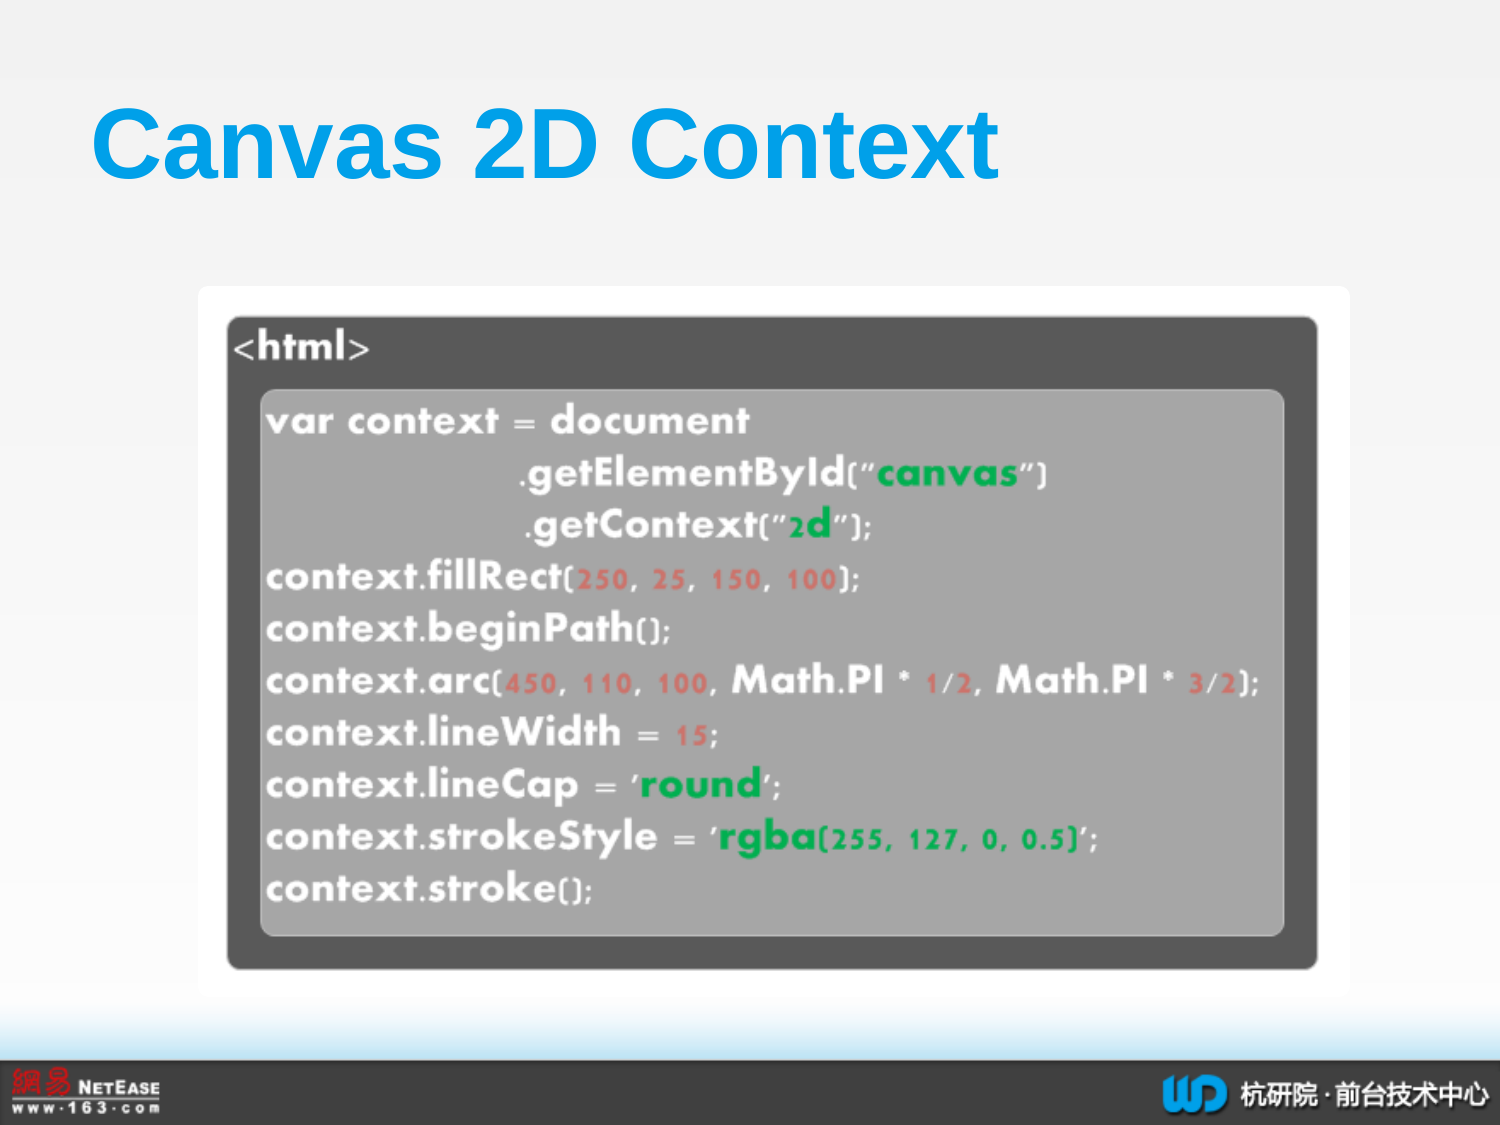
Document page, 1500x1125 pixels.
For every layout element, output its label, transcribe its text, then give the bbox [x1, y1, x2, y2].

title Canvas 2D Context [74, 44, 1426, 233]
picture [0, 0, 1500, 1125]
